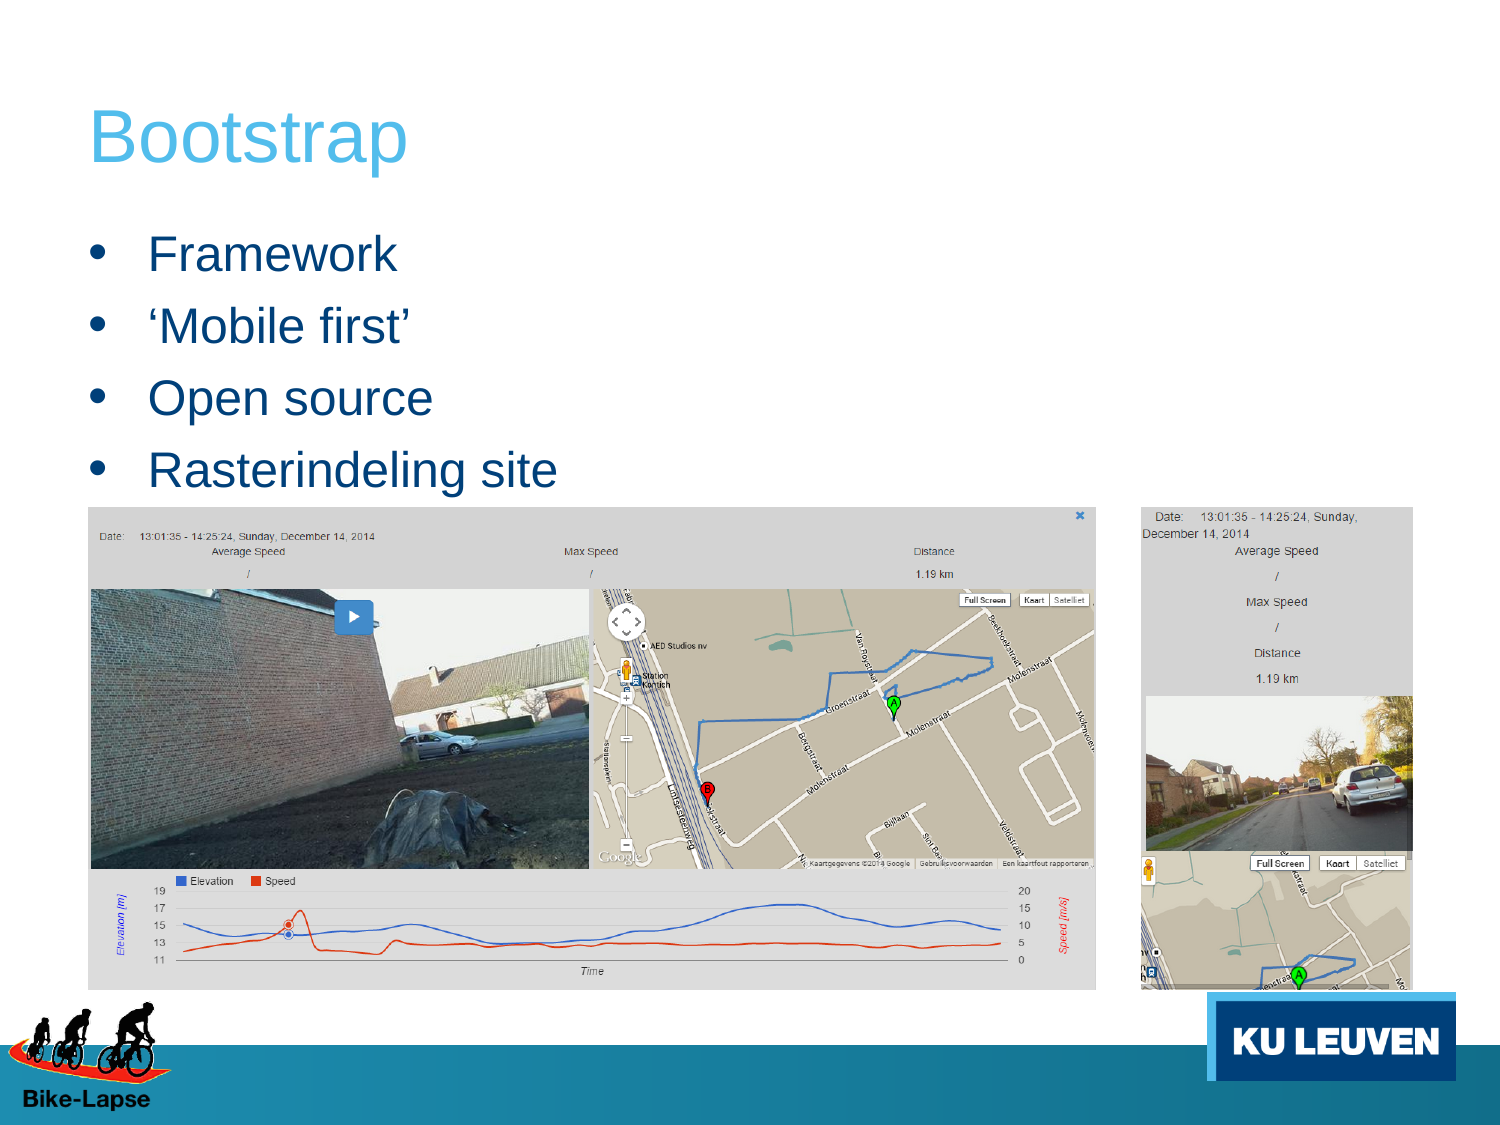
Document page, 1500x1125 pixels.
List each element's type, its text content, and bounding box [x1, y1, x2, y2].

title Bootstrap [88, 29, 1456, 178]
picture [88, 507, 1096, 990]
picture [1207, 992, 1456, 1081]
picture [1140, 507, 1413, 990]
list Framework ‘Mobile first’ Open source Rasterindeling site [88, 221, 1456, 948]
picture [0, 994, 178, 1125]
